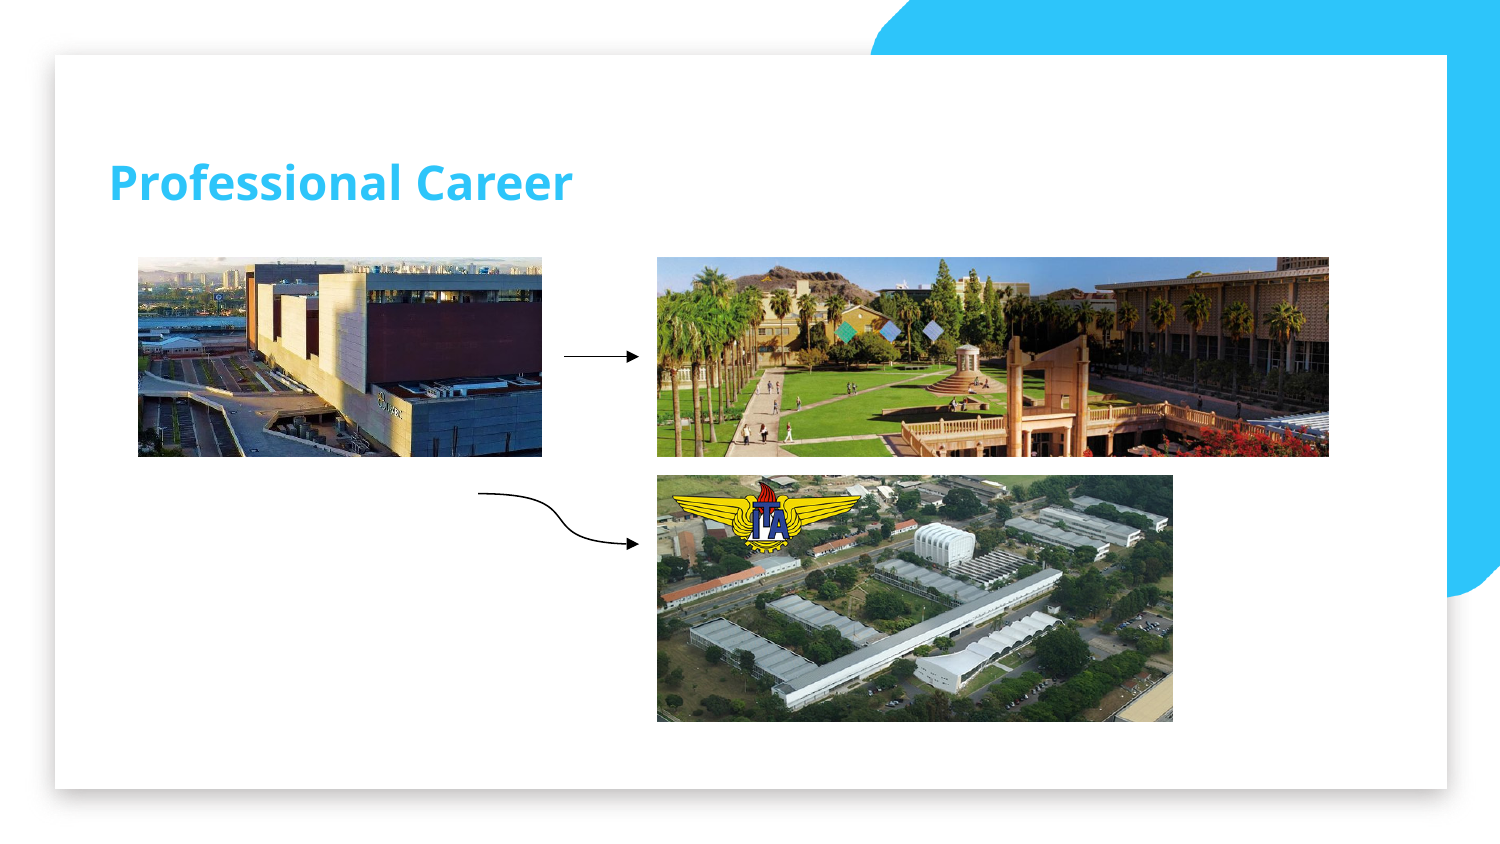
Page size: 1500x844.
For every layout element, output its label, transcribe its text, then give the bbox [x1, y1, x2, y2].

picture [0, 0, 1500, 844]
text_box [477, 493, 640, 545]
text_box Professional Career [93, 137, 1221, 219]
